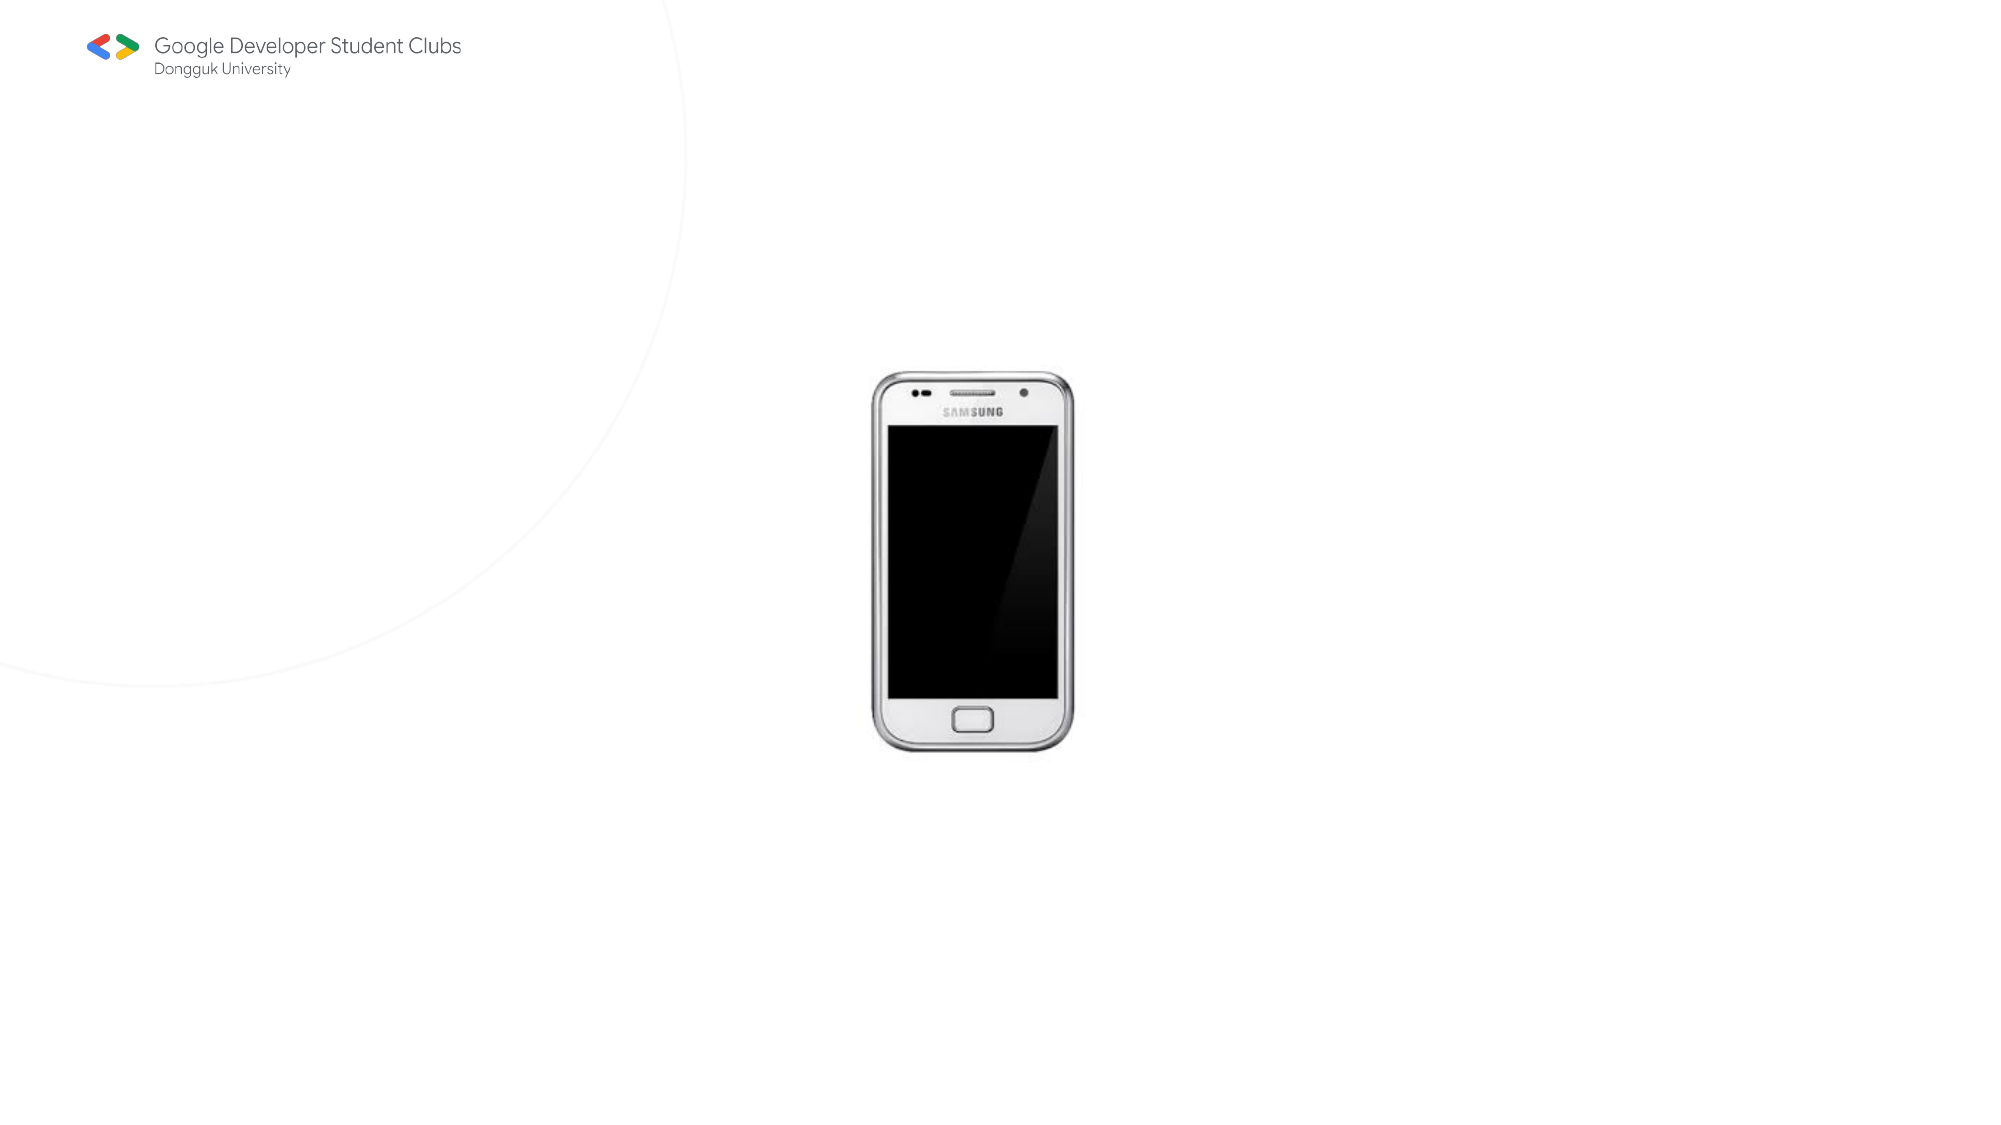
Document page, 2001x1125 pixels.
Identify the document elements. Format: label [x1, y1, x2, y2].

text_box [0, 0, 688, 688]
picture [857, 343, 1090, 781]
